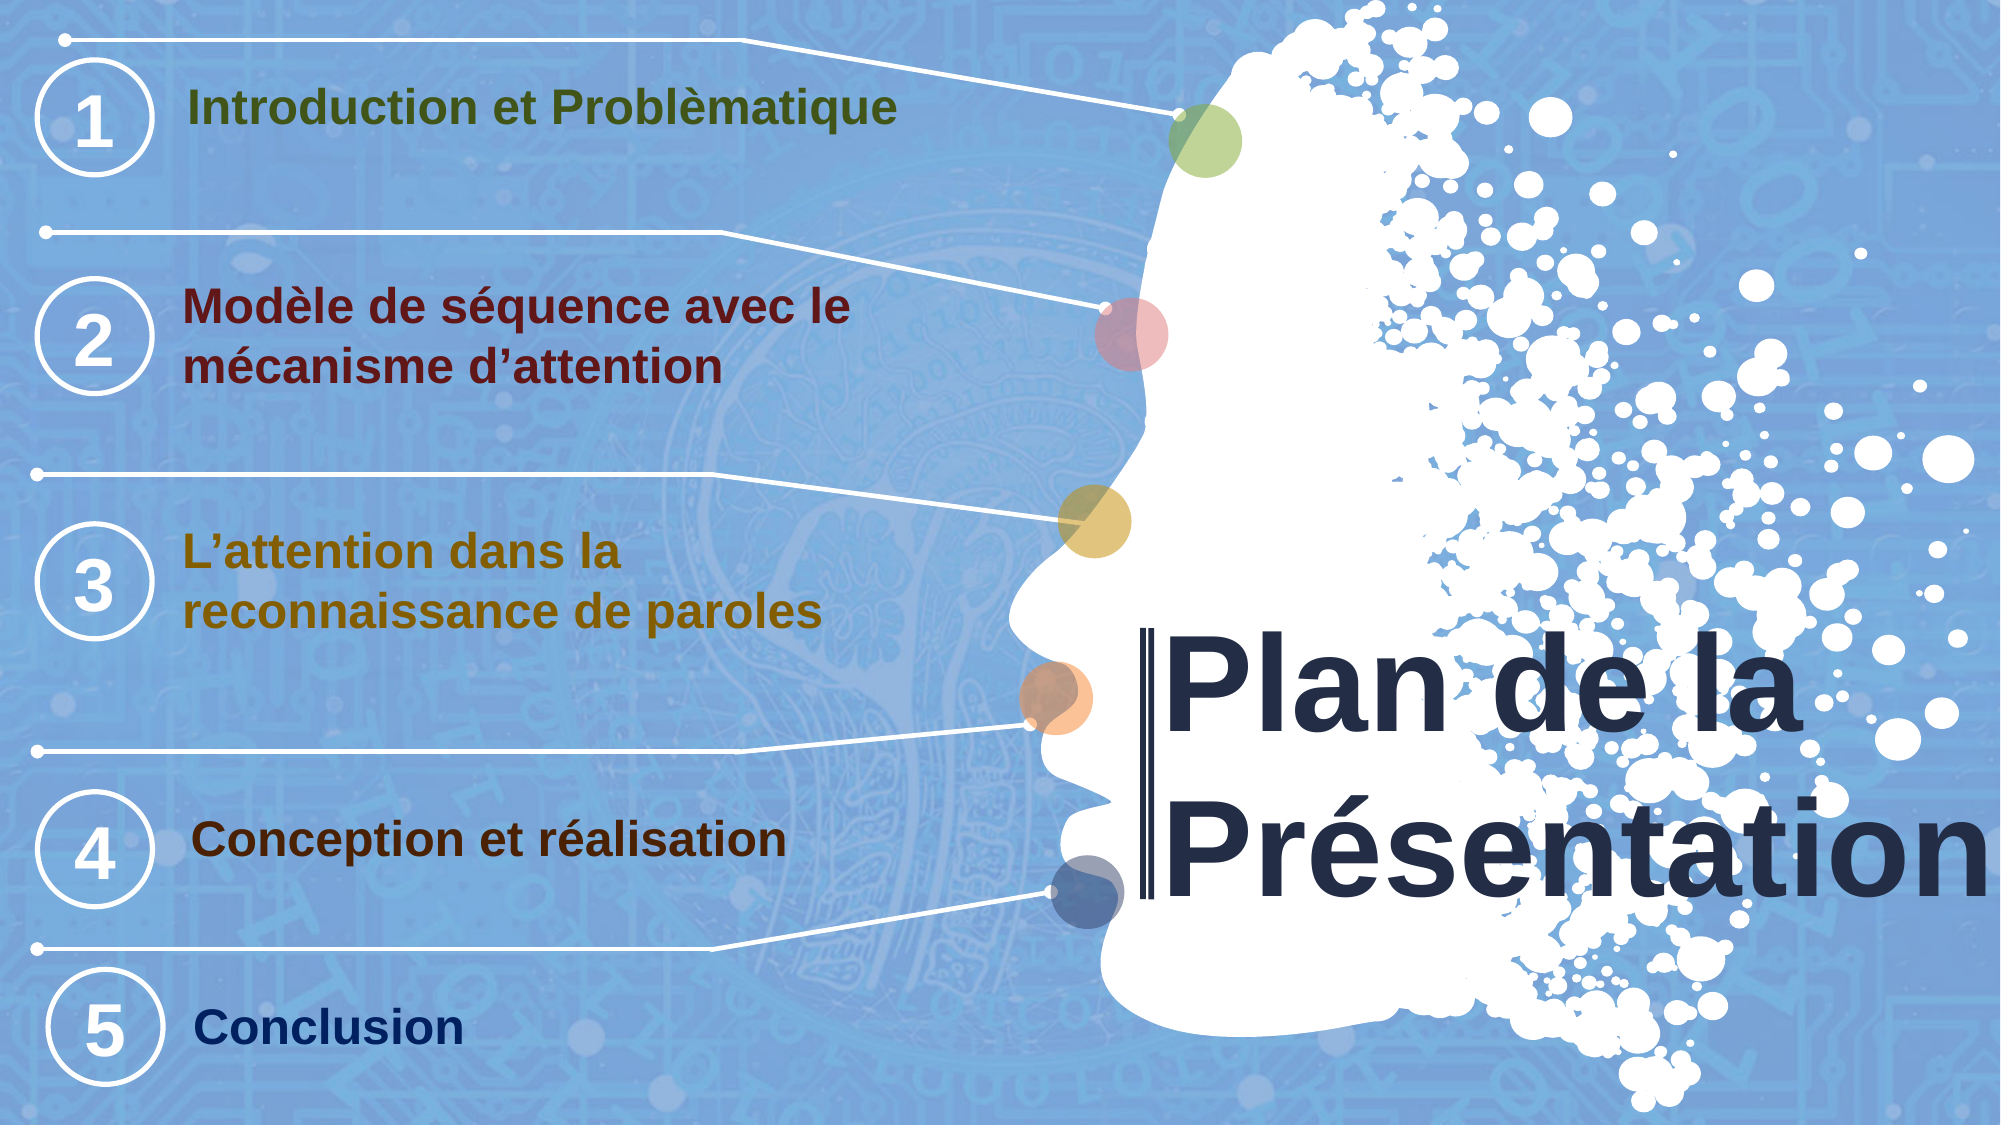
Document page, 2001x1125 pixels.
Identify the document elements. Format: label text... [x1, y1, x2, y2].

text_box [720, 232, 1106, 309]
text_box 3 [36, 522, 154, 640]
text_box L’attention dans la reconnaissance de paroles [167, 511, 892, 646]
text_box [709, 891, 1051, 950]
text_box 2 [36, 277, 154, 395]
text_box Modèle de séquence avec le mécanisme d’attention [167, 265, 892, 401]
text_box Conclusion [178, 986, 903, 1062]
text_box Conception et réalisation [175, 798, 900, 874]
text_box 1 [36, 58, 154, 176]
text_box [1011, 0, 2000, 1113]
text_box Introduction et Problèmatique [172, 67, 1011, 142]
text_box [742, 40, 1180, 115]
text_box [711, 474, 1095, 525]
text_box 5 [47, 968, 165, 1086]
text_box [1139, 627, 1155, 900]
text_box 4 [36, 790, 154, 908]
picture [0, 0, 2001, 1125]
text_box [734, 724, 1031, 753]
